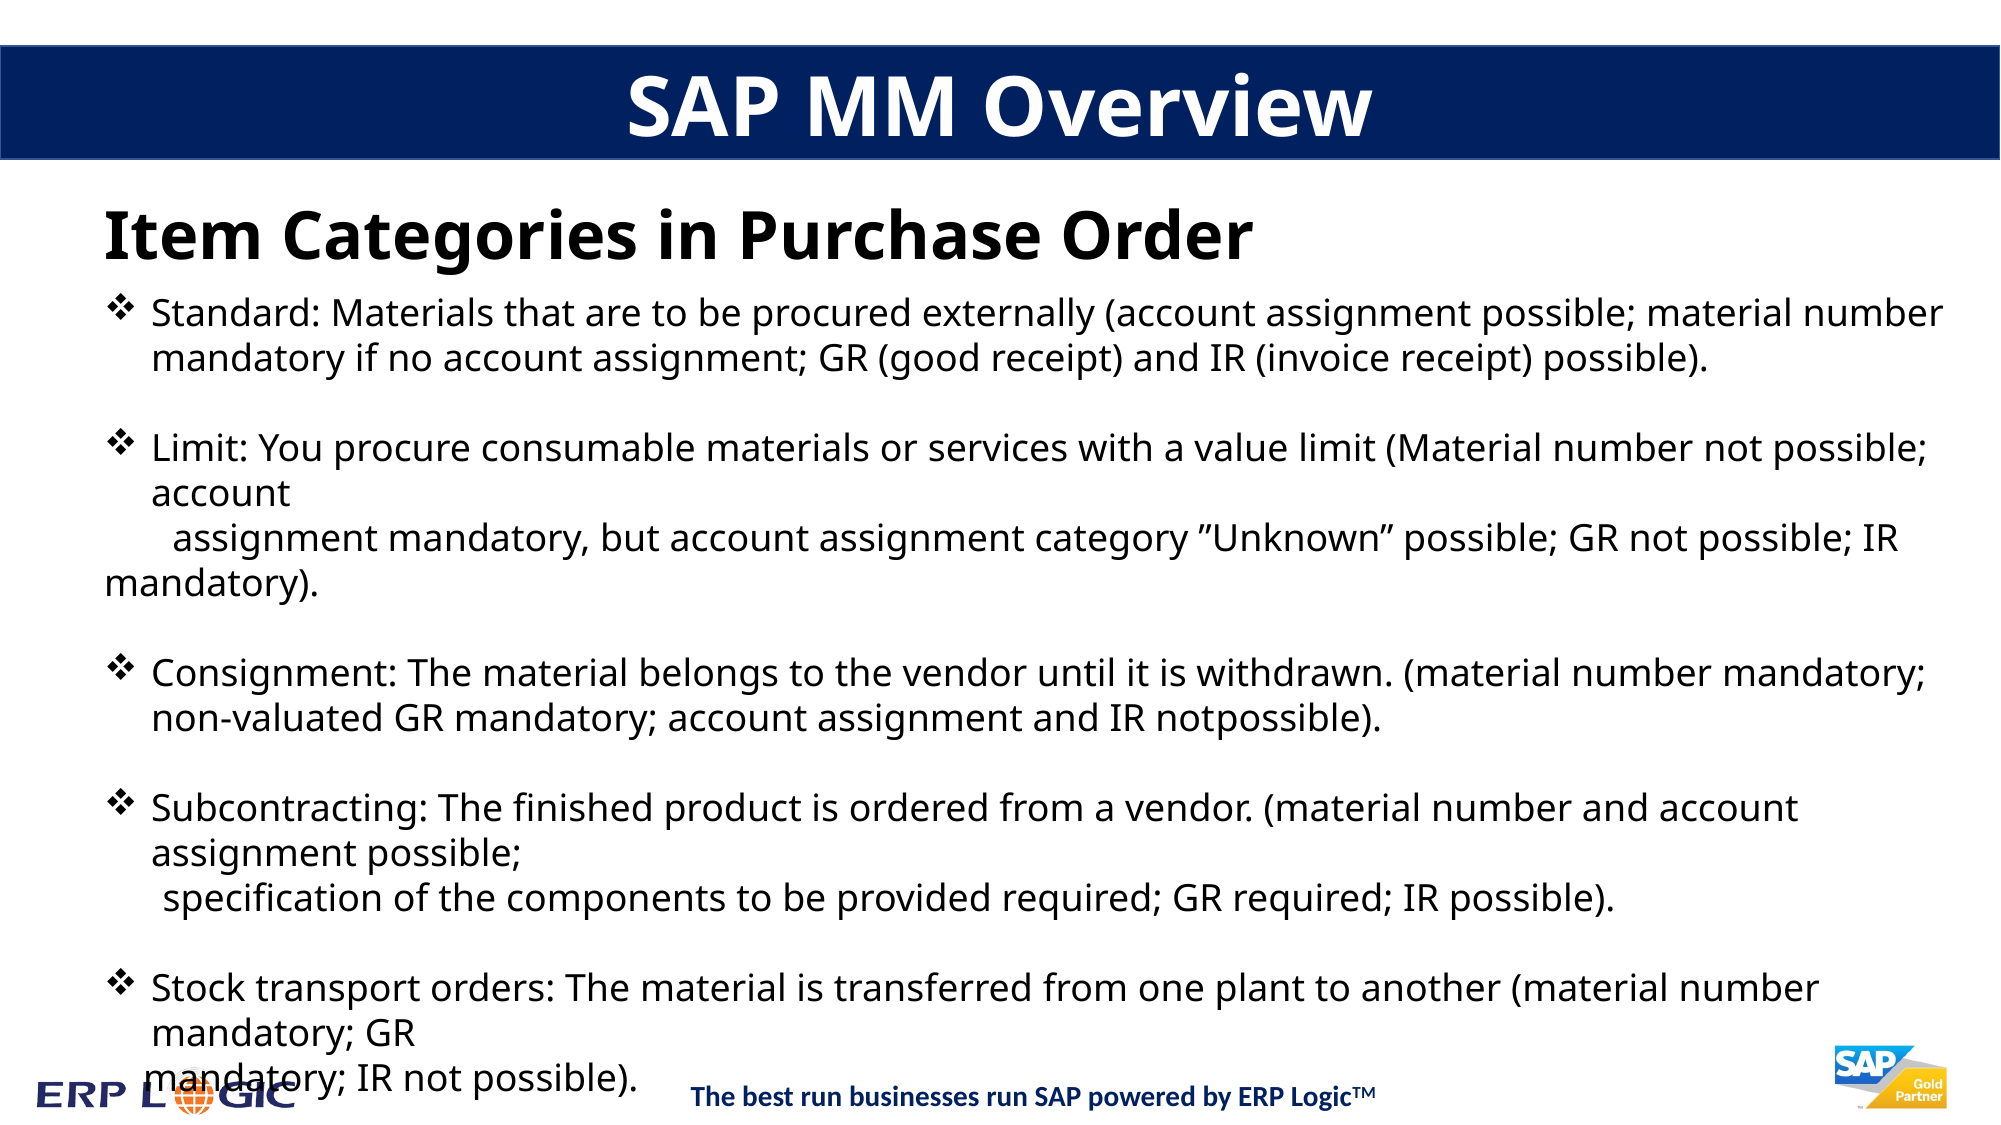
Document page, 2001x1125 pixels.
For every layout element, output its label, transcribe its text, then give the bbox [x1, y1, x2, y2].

text_box SAP MM Overview [0, 45, 2000, 160]
text_box Item Categories in Purchase Order Standard: Materials that are to be procured externally (account assignment possible; material number mandatory if no account assignment; GR (good receipt) and IR (invoice receipt) possible). Limit: You procure consumable materials or services with a value limit (Material number not possible; account assignment mandatory, but account assignment category ”Unknown” possible; GR not possible; IR mandatory). Consignment: The material belongs to the vendor until it is withdrawn. (material number mandatory; non-valuated GR mandatory; account assignment and IR notpossible). Subcontracting: The finished product is ordered from a vendor. (material number and account assignment possible; specification of the components to be provided required; GR required; IR possible). Stock transport orders: The material is transferred from one plant to another (material number mandatory; GR mandatory; IR not possible). Third-party order: The vendor is to deliver the ordered material directly to a third party (a customer, for example). [89, 145, 1979, 1125]
picture [36, 1067, 89, 1115]
